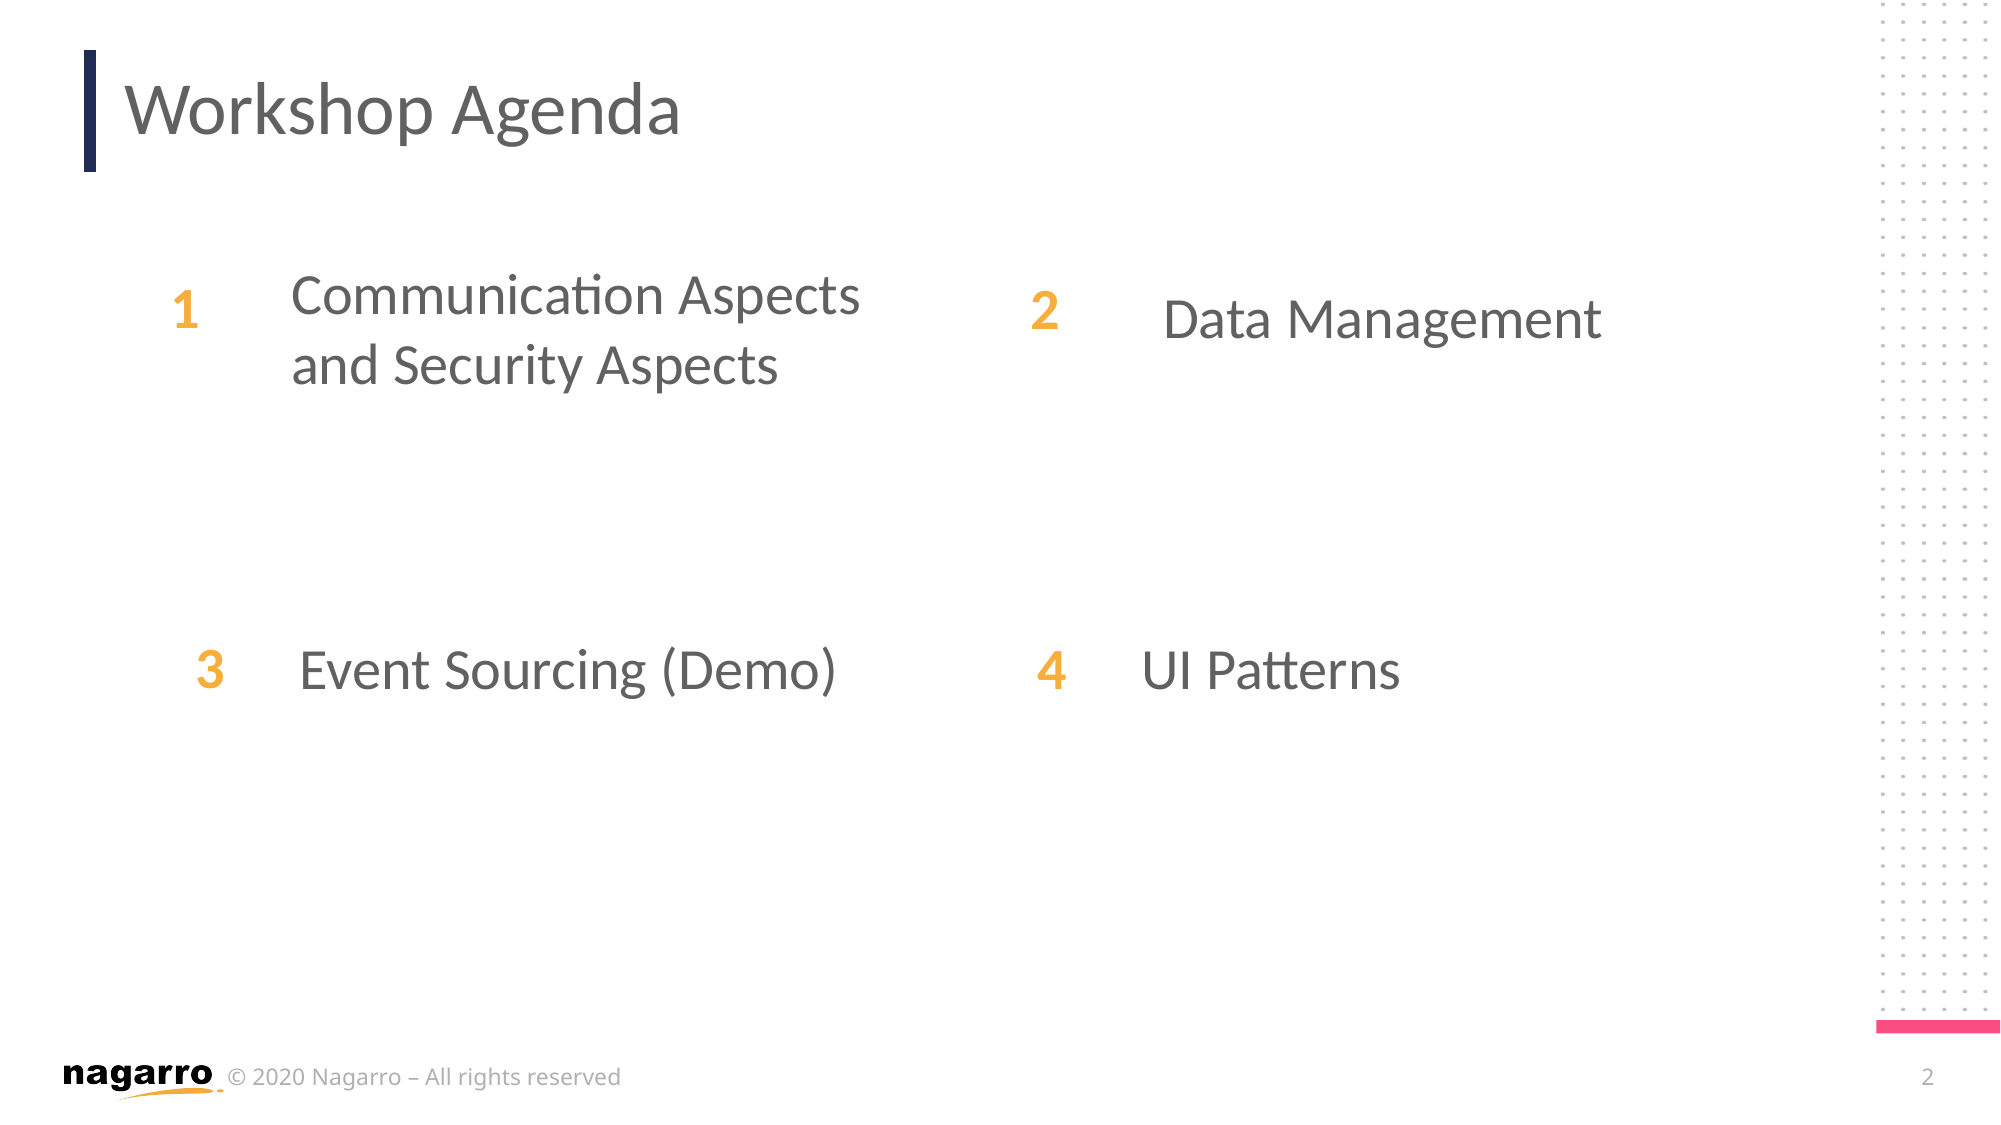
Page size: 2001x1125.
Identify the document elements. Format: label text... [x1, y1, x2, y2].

list Event Sourcing (Demo) [284, 623, 872, 811]
list Data Management [1148, 272, 1718, 420]
picture [64, 1065, 224, 1102]
list 2 [1015, 263, 1120, 342]
picture [1881, 0, 2000, 1020]
list Communication Aspects and Security Aspects [276, 248, 885, 487]
list 3 [181, 622, 285, 702]
list 4 [1022, 623, 1127, 702]
title Workshop Agenda [109, 62, 1814, 160]
list UI Patterns [1126, 623, 1696, 737]
list 1 [155, 262, 260, 342]
